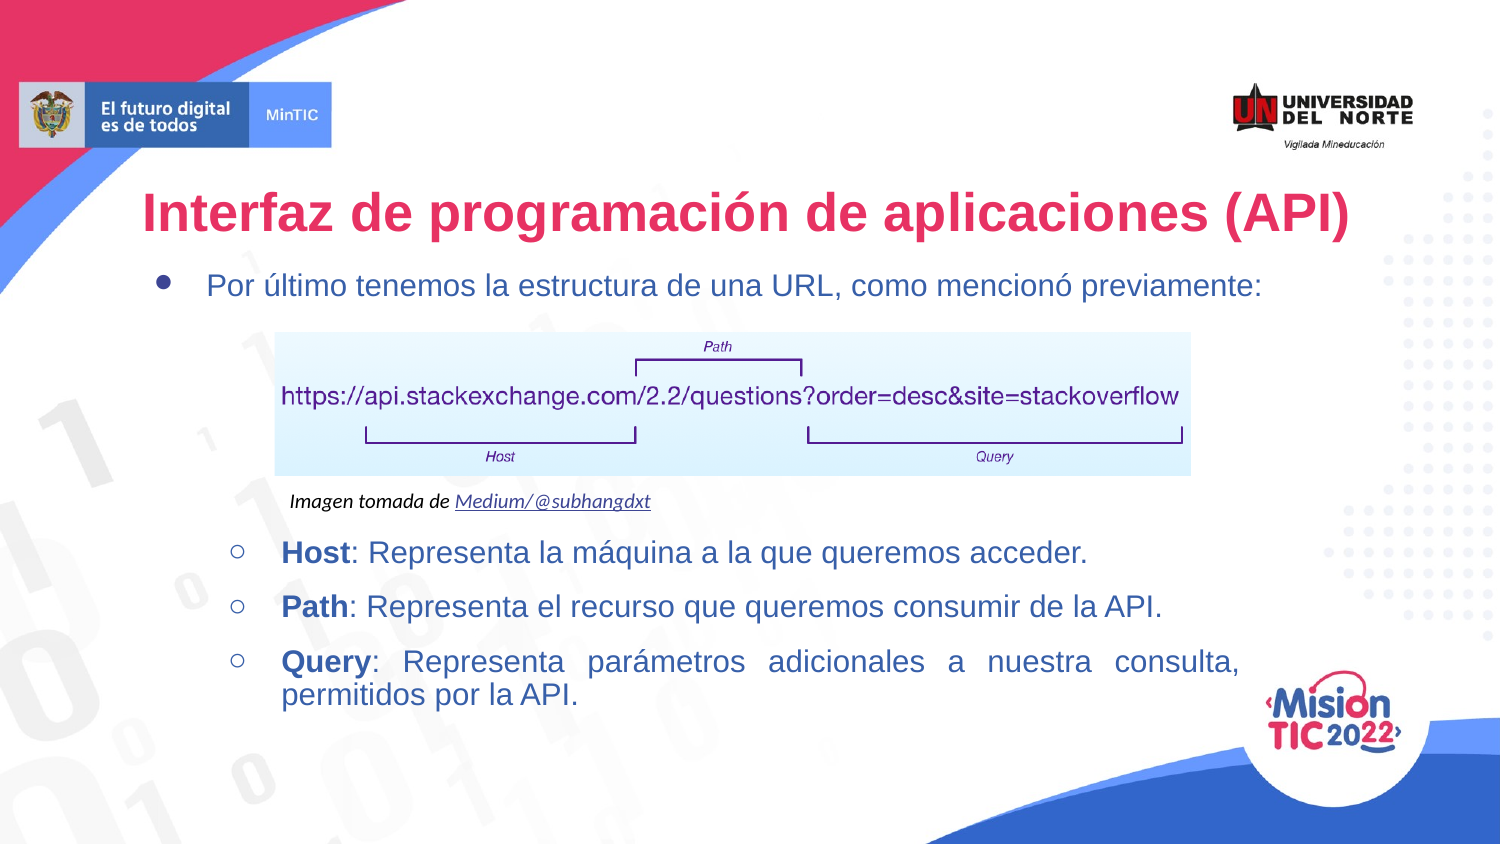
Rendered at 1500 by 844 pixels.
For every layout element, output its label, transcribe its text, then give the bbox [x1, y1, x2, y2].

picture [0, 0, 1500, 844]
text_box Por último tenemos la estructura de una URL, como mencionó previamente: [131, 263, 1335, 345]
text_box Host: Representa la máquina a la que queremos acceder. Path: Representa el recurso que queremos consumir de la API. Query: Representa parámetros adicionales a nuestra consulta, permitidos por la API. [131, 530, 1242, 683]
text_box Imagen tomada de Medium/@subhangdxt [274, 484, 671, 526]
text_box Interfaz de programación de aplicaciones (API) [131, 69, 1369, 248]
